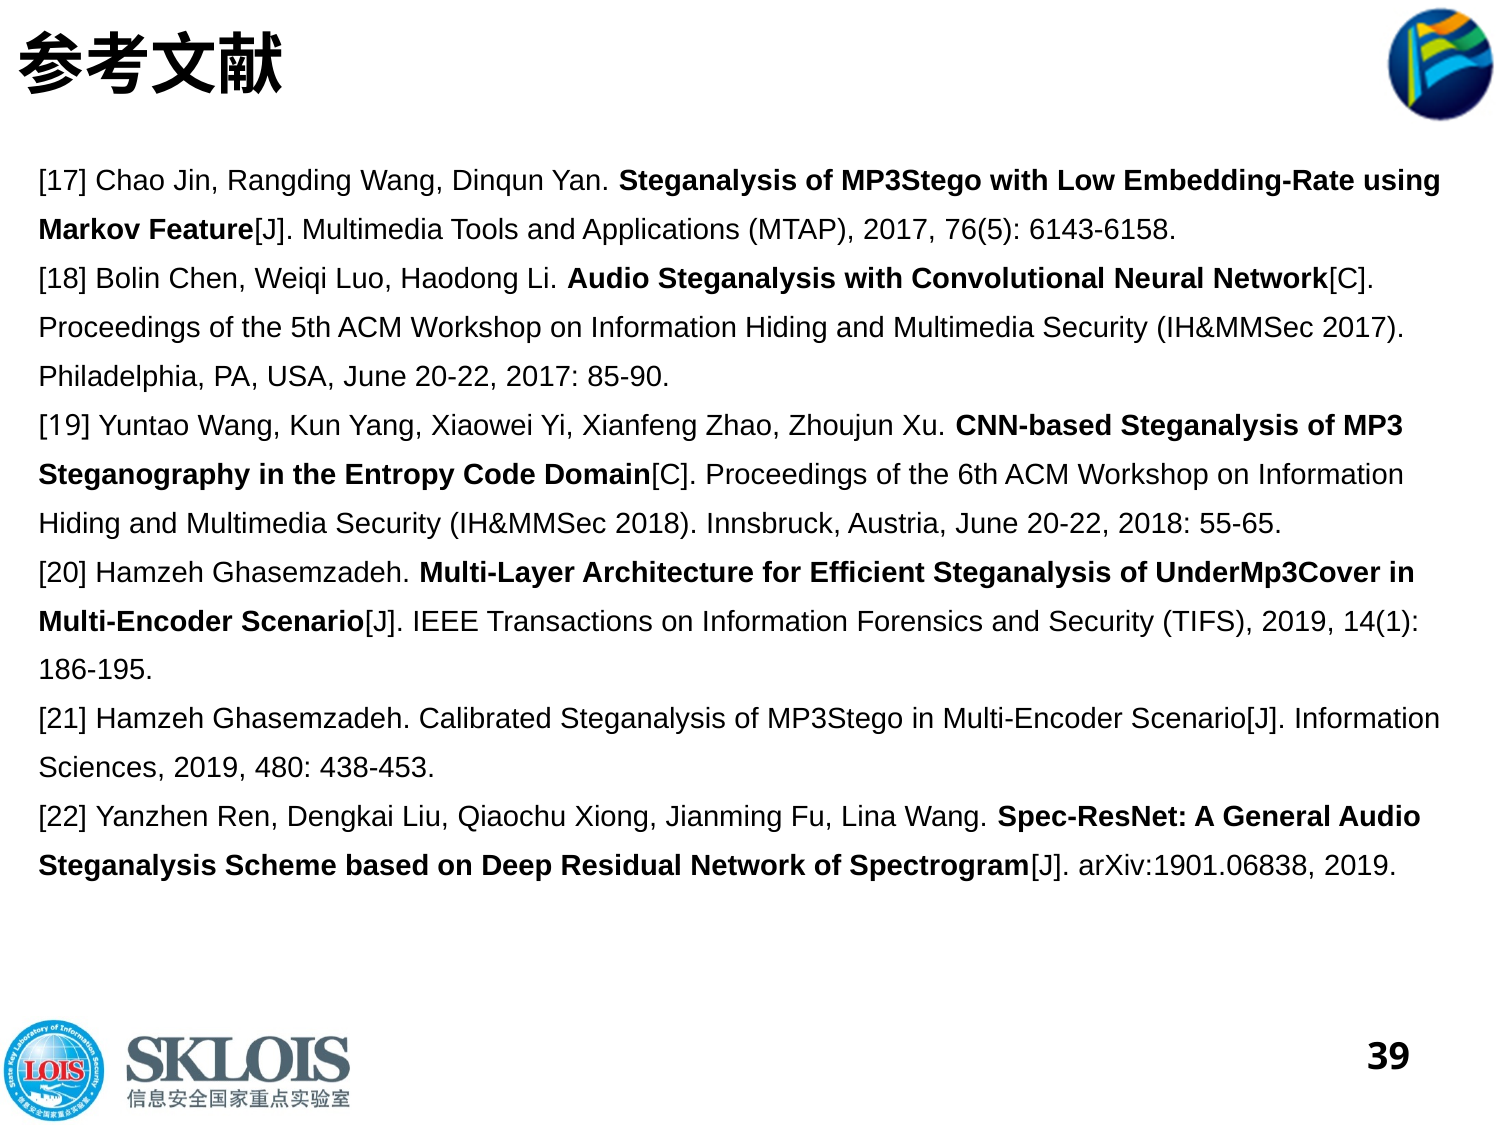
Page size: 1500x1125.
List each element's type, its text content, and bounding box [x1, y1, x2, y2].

text_box [17] Chao Jin, Rangding Wang, Dinqun Yan. Steganalysis of MP3Stego with Low Embedding-Rate using Markov Feature[J]. Multimedia Tools and Applications (MTAP), 2017, 76(5): 6143-6158. [18] Bolin Chen, Weiqi Luo, Haodong Li. Audio Steganalysis with Convolutional Neural Network[C]. Proceedings of the 5th ACM Workshop on Information Hiding and Multimedia Security (IH&MMSec 2017). Philadelphia, PA, USA, June 20-22, 2017: 85-90. [19] Yuntao Wang, Kun Yang, Xiaowei Yi, Xianfeng Zhao, Zhoujun Xu. CNN-based Steganalysis of MP3 Steganography in the Entropy Code Domain[C]. Proceedings of the 6th ACM Workshop on Information Hiding and Multimedia Security (IH&MMSec 2018). Innsbruck, Austria, June 20-22, 2018: 55-65. [20] Hamzeh Ghasemzadeh. Multi-Layer Architecture for Efficient Steganalysis of UnderMp3Cover in Multi-Encoder Scenario[J]. IEEE Transactions on Information Forensics and Security (TIFS), 2019, 14(1): 186-195. [21] Hamzeh Ghasemzadeh. Calibrated Steganalysis of MP3Stego in Multi-Encoder Scenario[J]. Information Sciences, 2019, 480: 438-453. [22] Yanzhen Ren, Dengkai Liu, Qiaochu Xiong, Jianming Fu, Lina Wang. Spec-ResNet: A General Audio Steganalysis Scheme based on Deep Residual Network of Spectrogram[J]. arXiv:1901.06838, 2019. [0, 140, 1500, 889]
slide_number 39 [1074, 1024, 1425, 1103]
title 参考文献 [2, 0, 1500, 124]
picture [0, 1016, 355, 1125]
